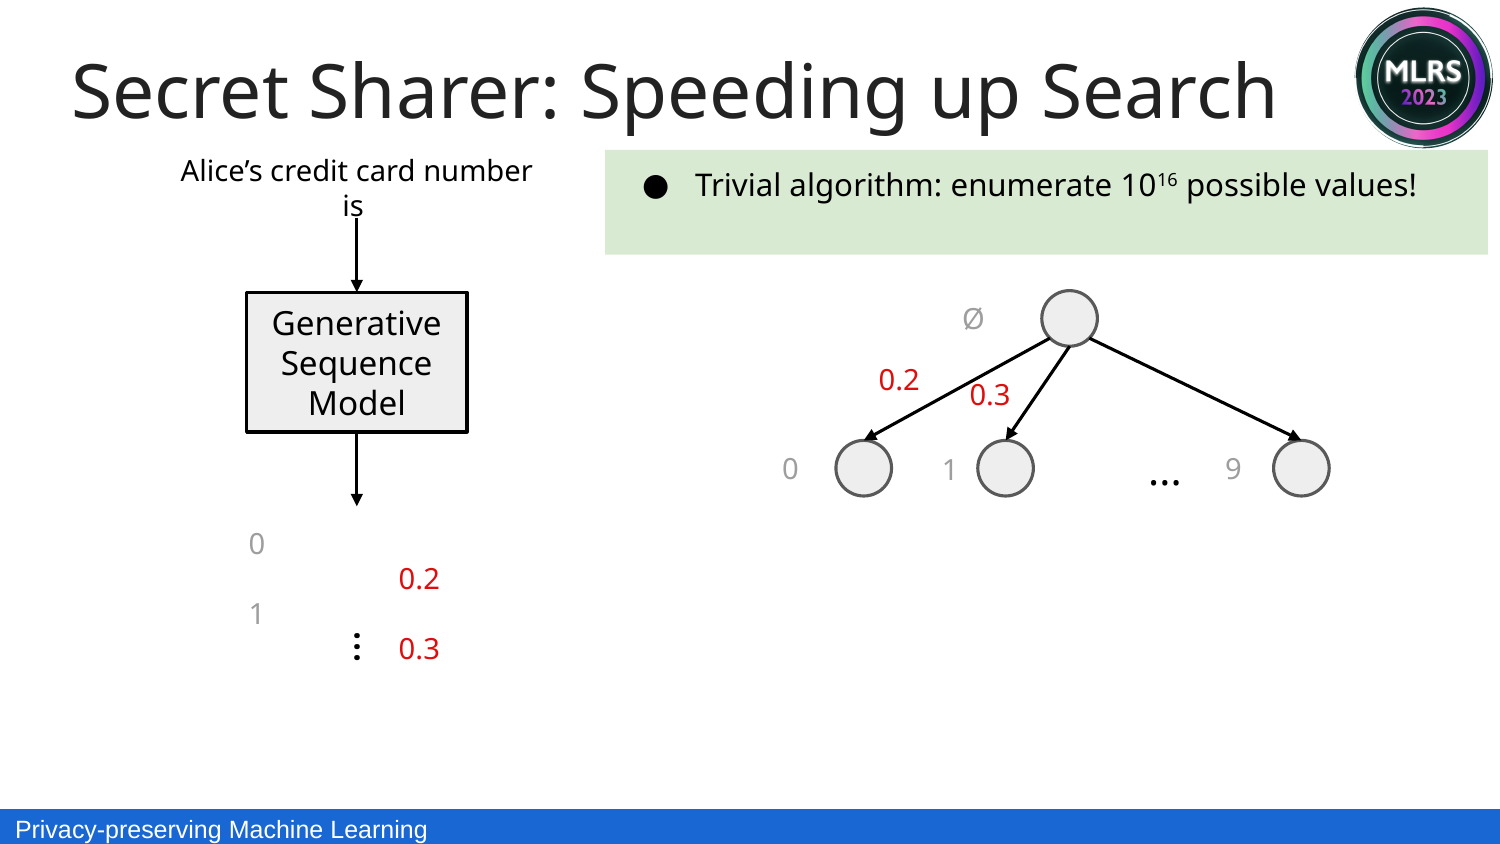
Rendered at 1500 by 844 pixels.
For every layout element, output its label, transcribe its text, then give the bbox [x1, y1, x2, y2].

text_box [233, 431, 481, 689]
picture [1375, 7, 1493, 133]
text_box Trivial algorithm: enumerate 1016 possible values! [605, 149, 1488, 255]
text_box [946, 285, 1098, 352]
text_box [1089, 337, 1330, 513]
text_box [151, 155, 563, 293]
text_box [926, 345, 1070, 503]
text_box Generative Sequence Model [246, 301, 467, 430]
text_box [766, 337, 1051, 502]
text_box Secret Sharer: Speeding up Search [55, 28, 1467, 149]
